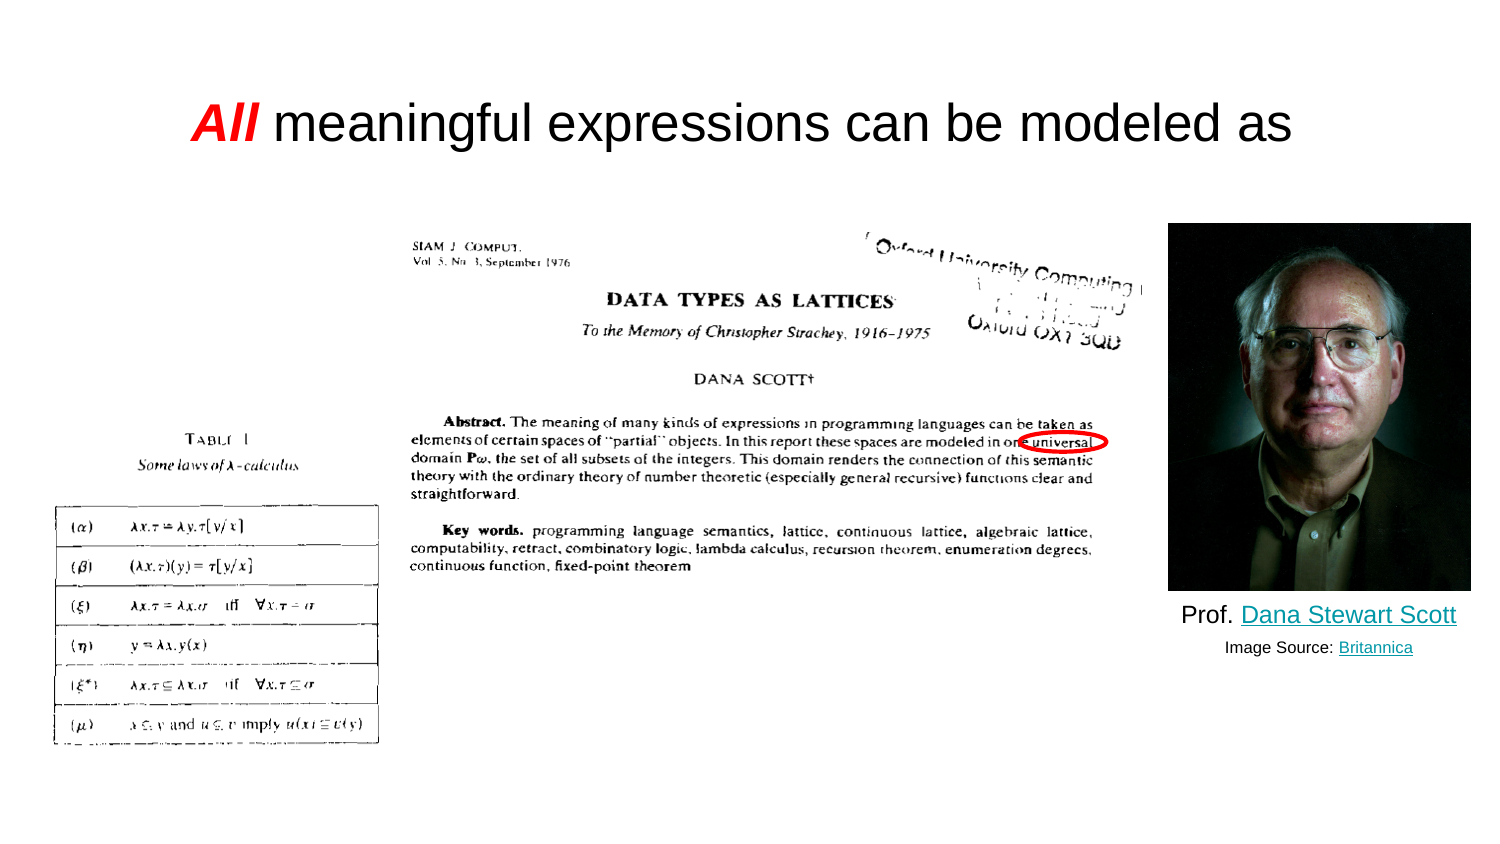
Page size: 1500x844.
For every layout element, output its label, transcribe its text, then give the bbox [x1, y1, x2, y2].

text_box Image Source: Britannica [1210, 636, 1429, 665]
text_box Prof. Dana Stewart Scott [1166, 595, 1473, 636]
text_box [367, 232, 1142, 581]
picture [1168, 223, 1471, 591]
picture [29, 421, 392, 770]
